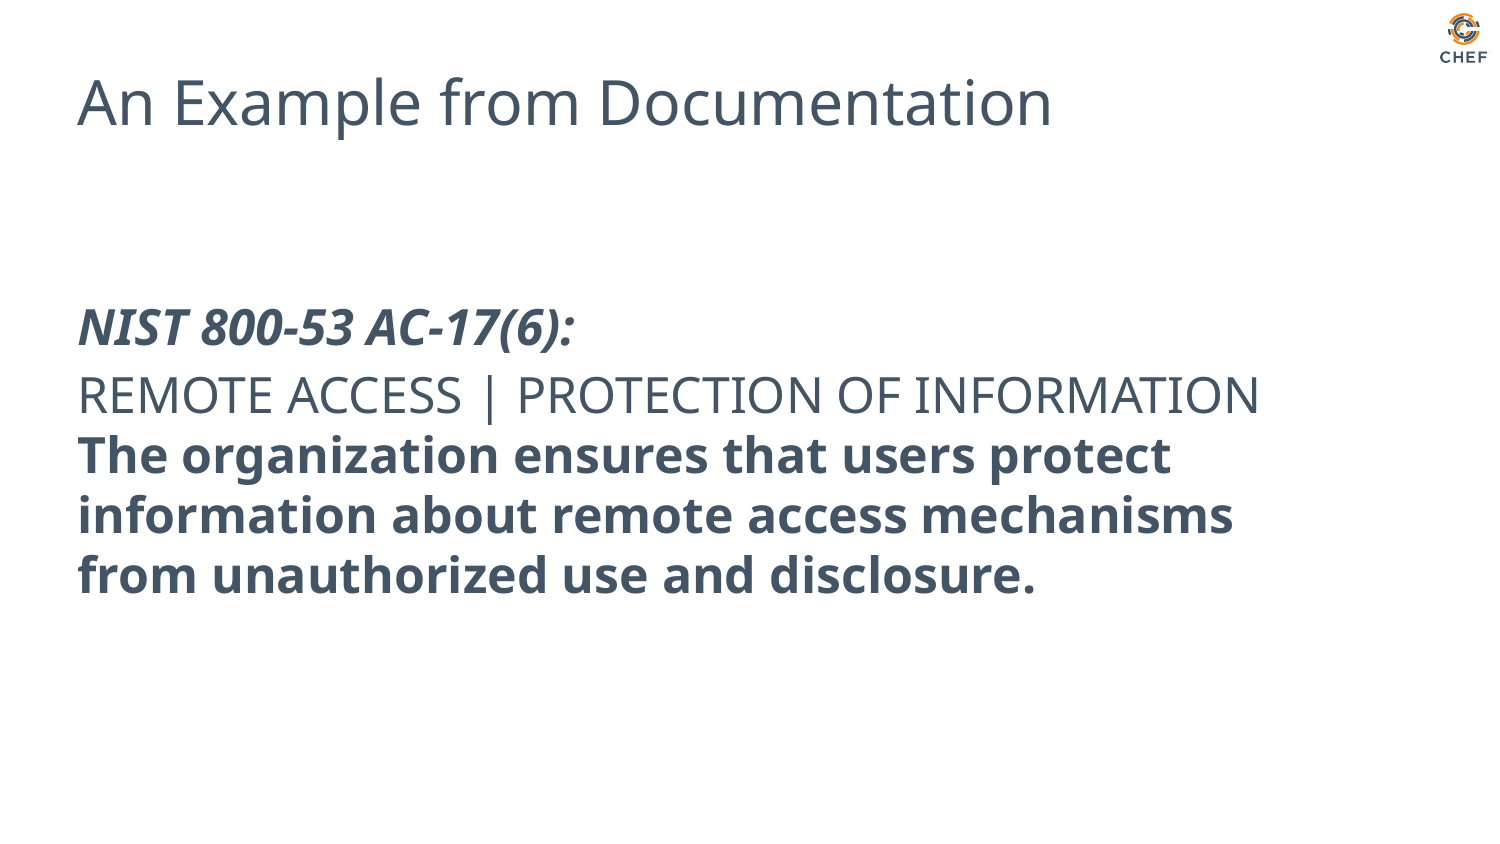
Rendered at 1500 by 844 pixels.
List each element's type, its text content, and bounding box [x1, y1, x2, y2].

list NIST 800-53 AC-17(6): REMOTE ACCESS | PROTECTION OF INFORMATION The organization ensures that users protect information about remote access mechanisms from unauthorized use and disclosure. [62, 280, 1363, 564]
picture [1440, 13, 1491, 63]
title An Example from Documentation [62, 56, 1438, 142]
